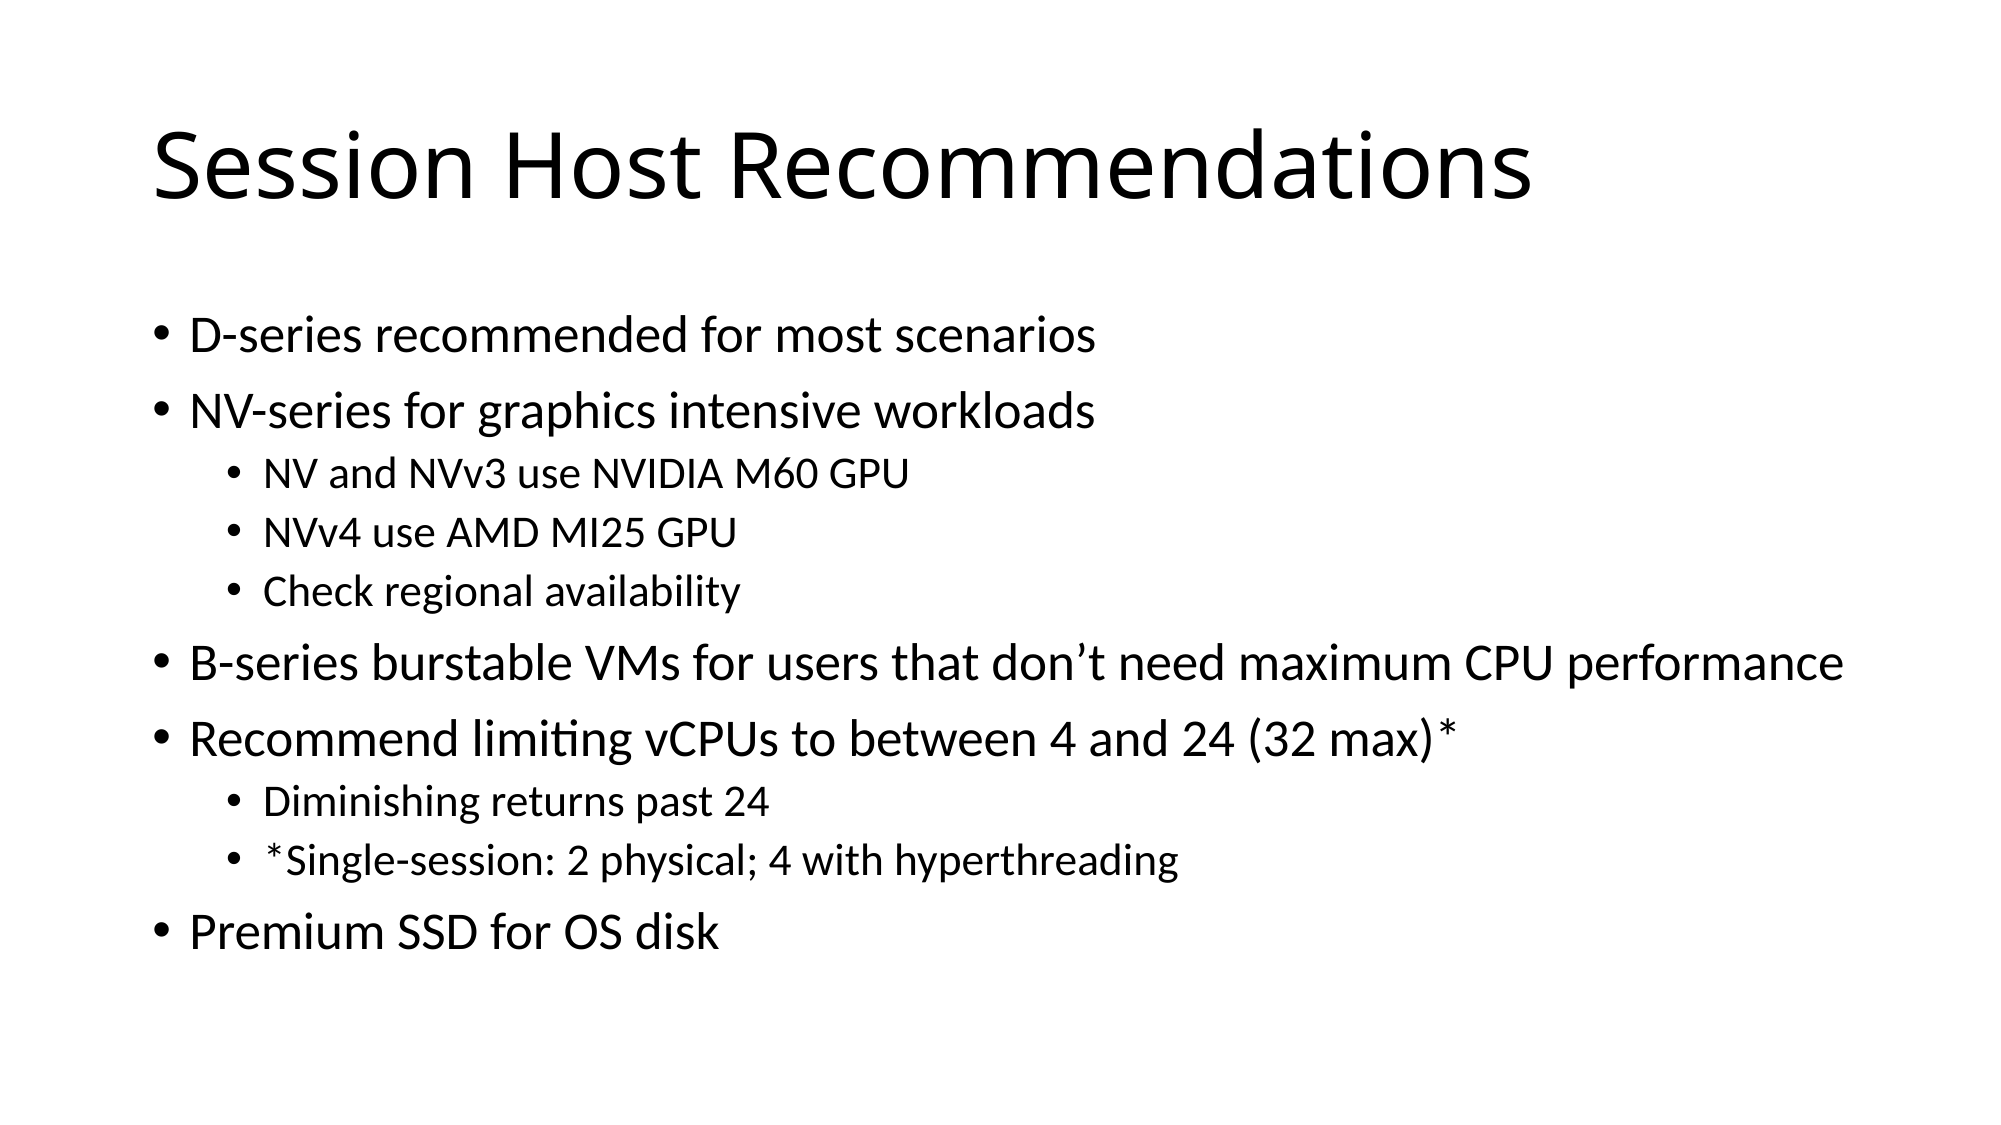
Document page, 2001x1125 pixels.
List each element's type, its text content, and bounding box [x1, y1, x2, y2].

list D-series recommended for most scenarios NV-series for graphics intensive workloads NV and NVv3 use NVIDIA M60 GPU NVv4 use AMD MI25 GPU Check regional availability B-series burstable VMs for users that don’t need maximum CPU performance Recommend limiting vCPUs to between 4 and 24 (32 max)* Diminishing returns past 24 *Single-session: 2 physical; 4 with hyperthreading Premium SSD for OS disk [137, 299, 1863, 1014]
title Session Host Recommendations [137, 59, 1863, 278]
